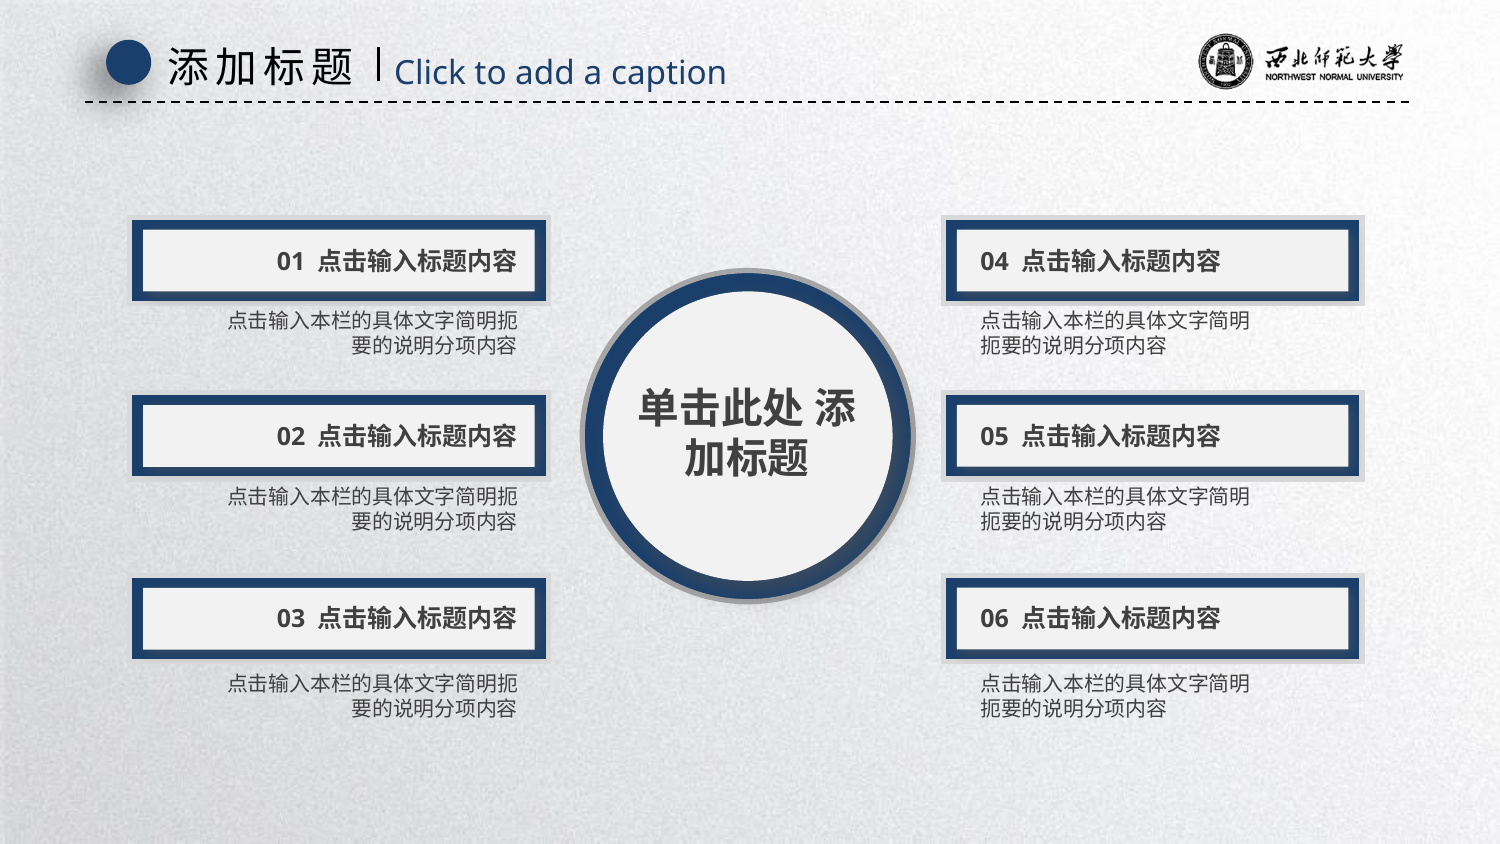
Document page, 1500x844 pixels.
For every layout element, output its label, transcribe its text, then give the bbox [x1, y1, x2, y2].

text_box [943, 392, 1362, 479]
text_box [943, 217, 1362, 304]
text_box 点击输入本栏的具体文字简明扼要的说明分项内容 [226, 322, 518, 343]
text_box 点击输入本栏的具体文字简明扼要的说明分项内容 [980, 322, 1257, 343]
text_box 点击输入本栏的具体文字简明扼要的说明分项内容 [226, 684, 518, 706]
text_box 点击输入本栏的具体文字简明扼要的说明分项内容 [980, 685, 1257, 706]
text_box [129, 392, 549, 480]
text_box 点击输入本栏的具体文字简明扼要的说明分项内容 [980, 498, 1257, 519]
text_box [129, 217, 549, 304]
text_box Click to add a caption [379, 43, 743, 99]
picture [0, 0, 1500, 844]
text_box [129, 575, 549, 662]
text_box 添加标题 [153, 33, 369, 99]
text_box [943, 575, 1362, 662]
text_box [105, 38, 153, 86]
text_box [582, 270, 914, 602]
text_box 点击输入本栏的具体文字简明扼要的说明分项内容 [226, 498, 518, 519]
